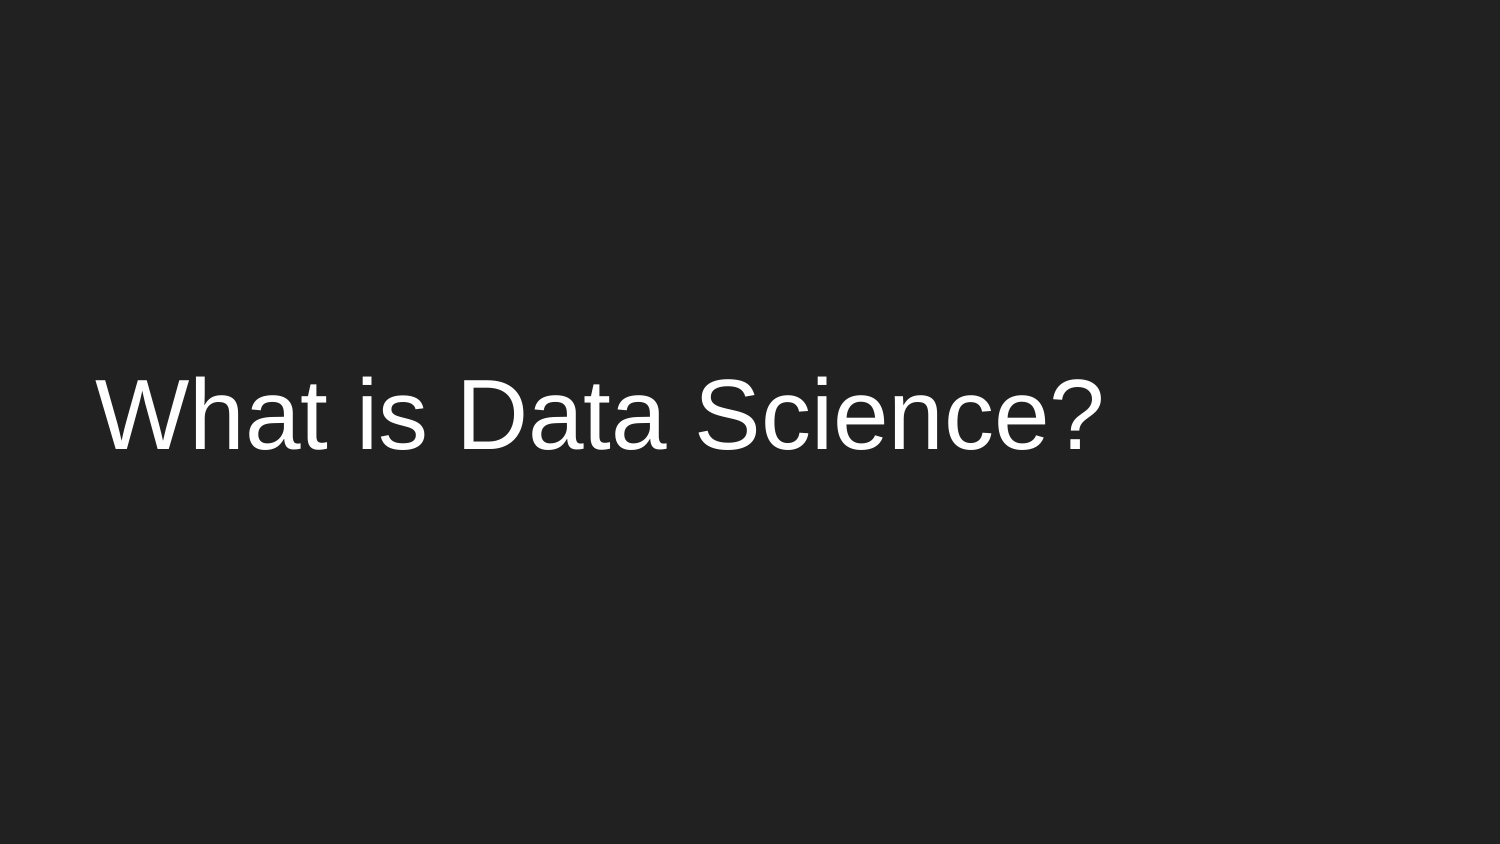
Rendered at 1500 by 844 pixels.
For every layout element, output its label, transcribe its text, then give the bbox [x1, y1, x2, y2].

title What is Data Science? [80, 73, 1125, 745]
